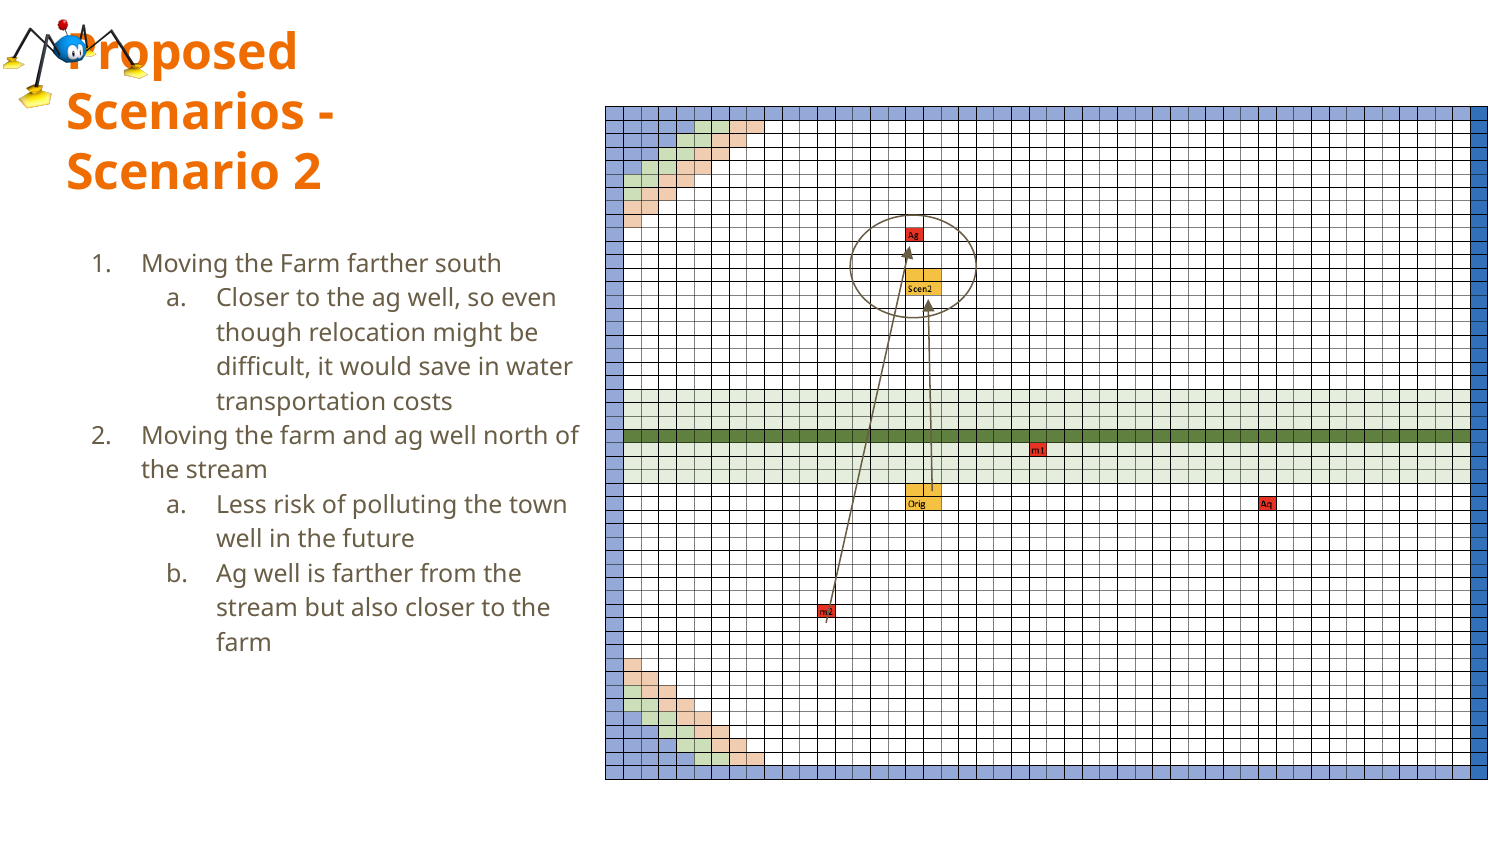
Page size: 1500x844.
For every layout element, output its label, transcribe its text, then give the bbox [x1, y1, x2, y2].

title Proposed Scenarios - Scenario 2 [51, 91, 512, 216]
list Moving the Farm farther south Closer to the ag well, so even though relocation might be difficult, it would save in water transportation costs Moving the farm and ag well north of the stream Less risk of polluting the town well in the future Ag well is farther from the stream but also closer to the farm [51, 227, 598, 750]
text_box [825, 245, 910, 624]
picture [0, 0, 151, 130]
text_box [927, 298, 933, 492]
picture [605, 106, 1488, 781]
